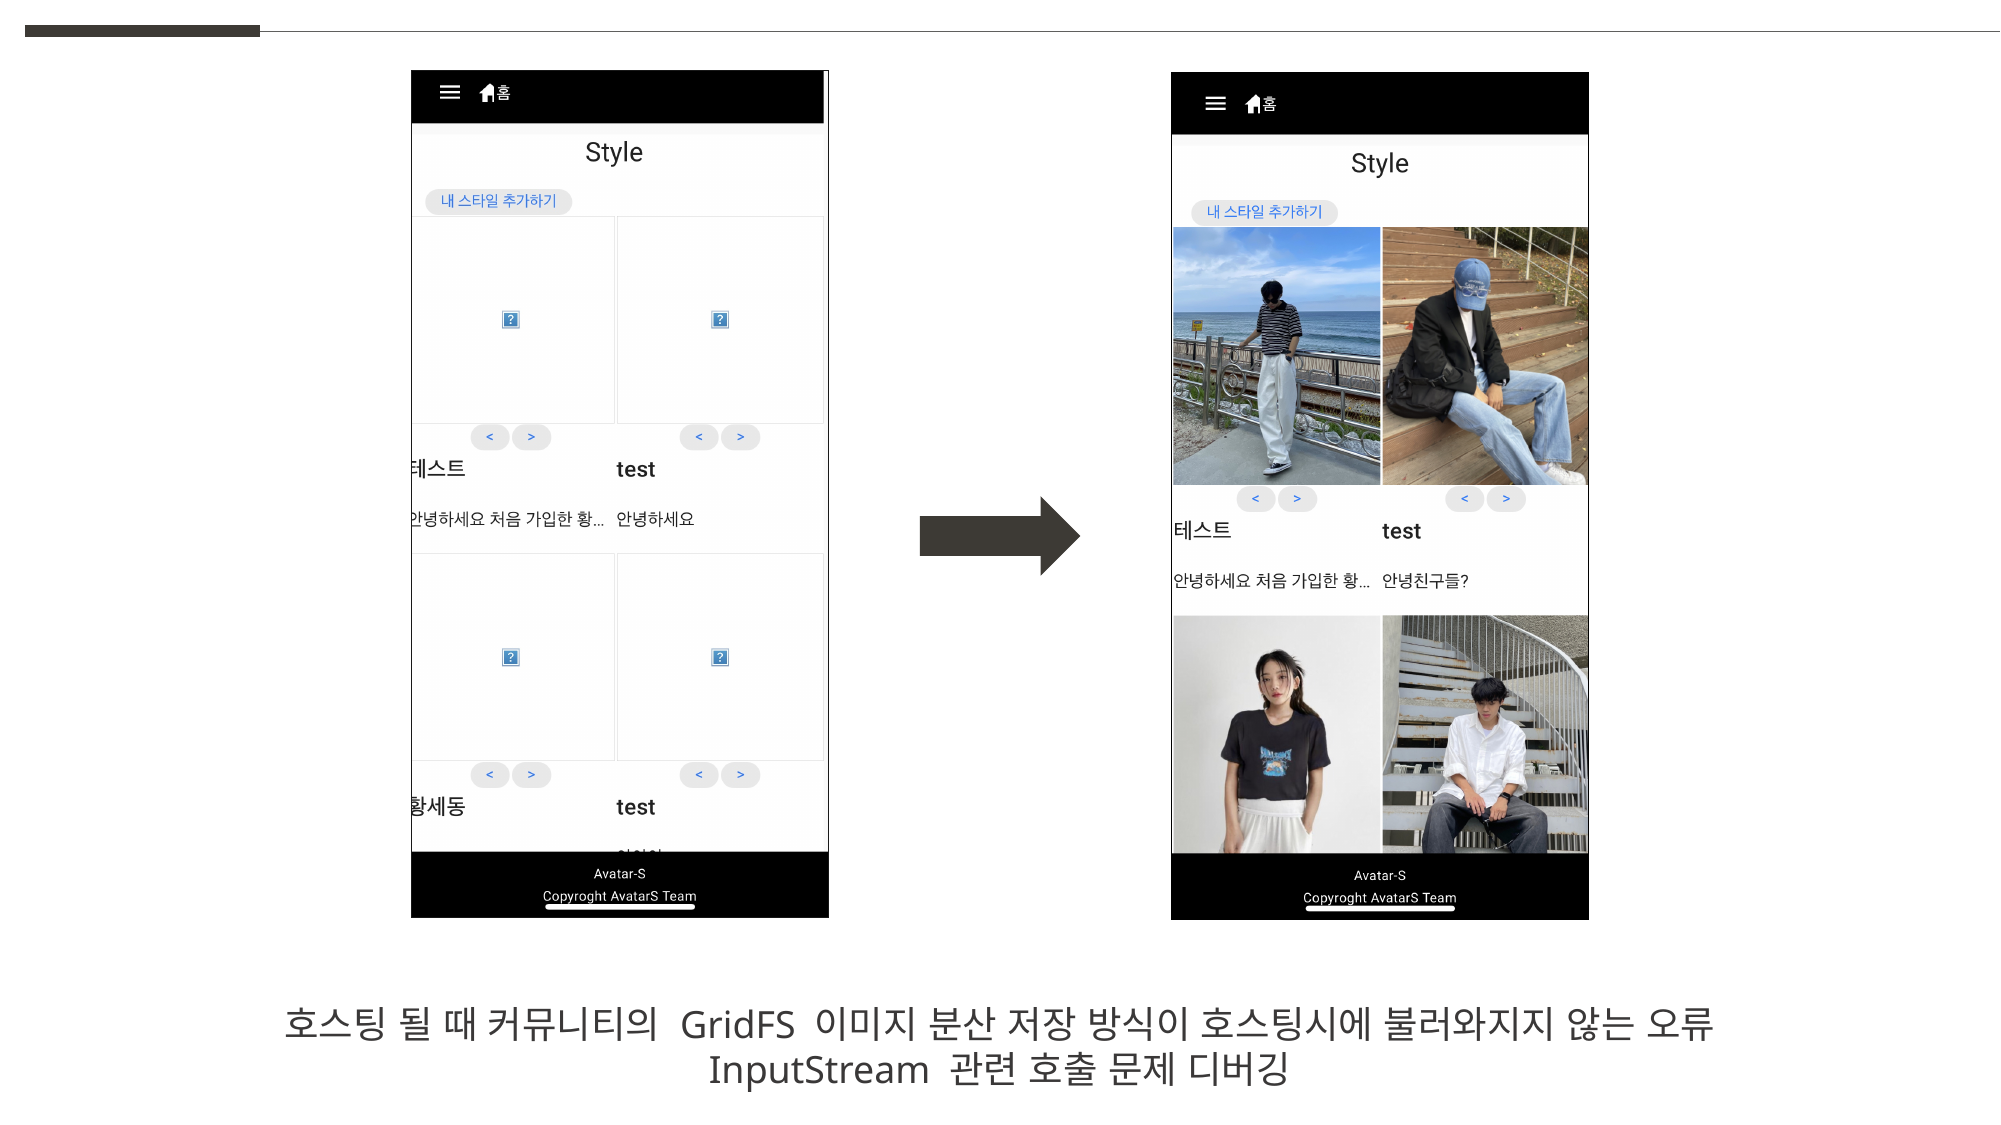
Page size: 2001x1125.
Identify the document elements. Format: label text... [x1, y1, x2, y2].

text_box 호스팅 될 때 커뮤니티의 GridFS 이미지 분산 저장 방식이 호스팅시에 불러와지지 않는 오류 InputStream 관련 호출 문제 디버깅 [150, 993, 1850, 1099]
picture [1171, 72, 1589, 920]
picture [411, 70, 829, 918]
text_box [918, 493, 1082, 579]
